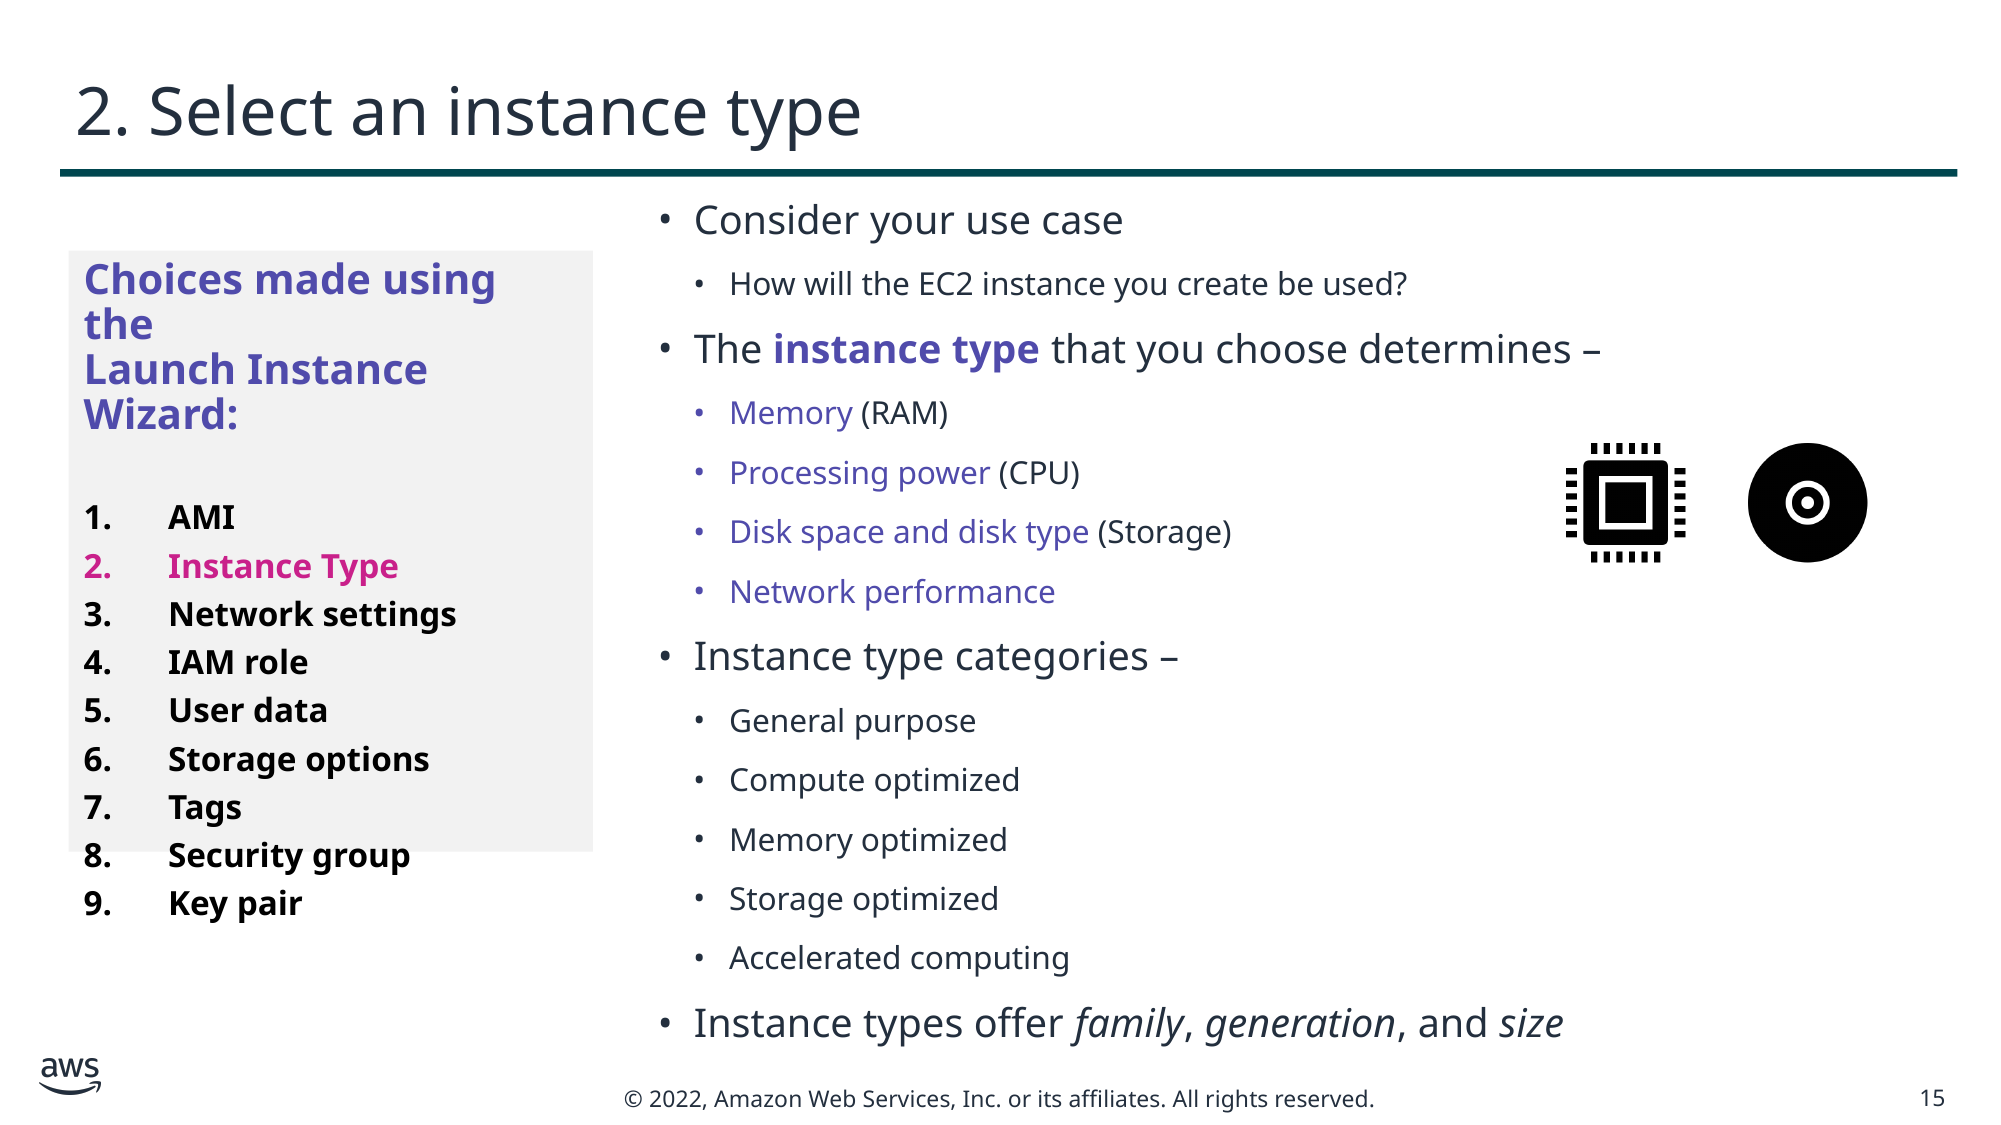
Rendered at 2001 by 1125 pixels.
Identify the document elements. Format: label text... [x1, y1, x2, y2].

list Consider your use case How will the EC2 instance you create be used? The instance type that you choose determines – Memory (RAM) Processing power (CPU) Disk space and disk type (Storage) Network performance Instance type categories – General purpose Compute optimized Memory optimized Storage optimized Accelerated computing Instance types offer family, generation, and size [642, 187, 1961, 1056]
title 2. Select an instance type [60, 49, 1958, 170]
slide_number 15 [1881, 1077, 1961, 1121]
text_box Choices made using the Launch Instance Wizard: AMI Instance Type Network settings IAM role User data Storage options Tags Security group Key pair [68, 250, 593, 852]
picture [39, 1058, 101, 1095]
picture [1549, 426, 1701, 578]
picture [1731, 426, 1883, 578]
